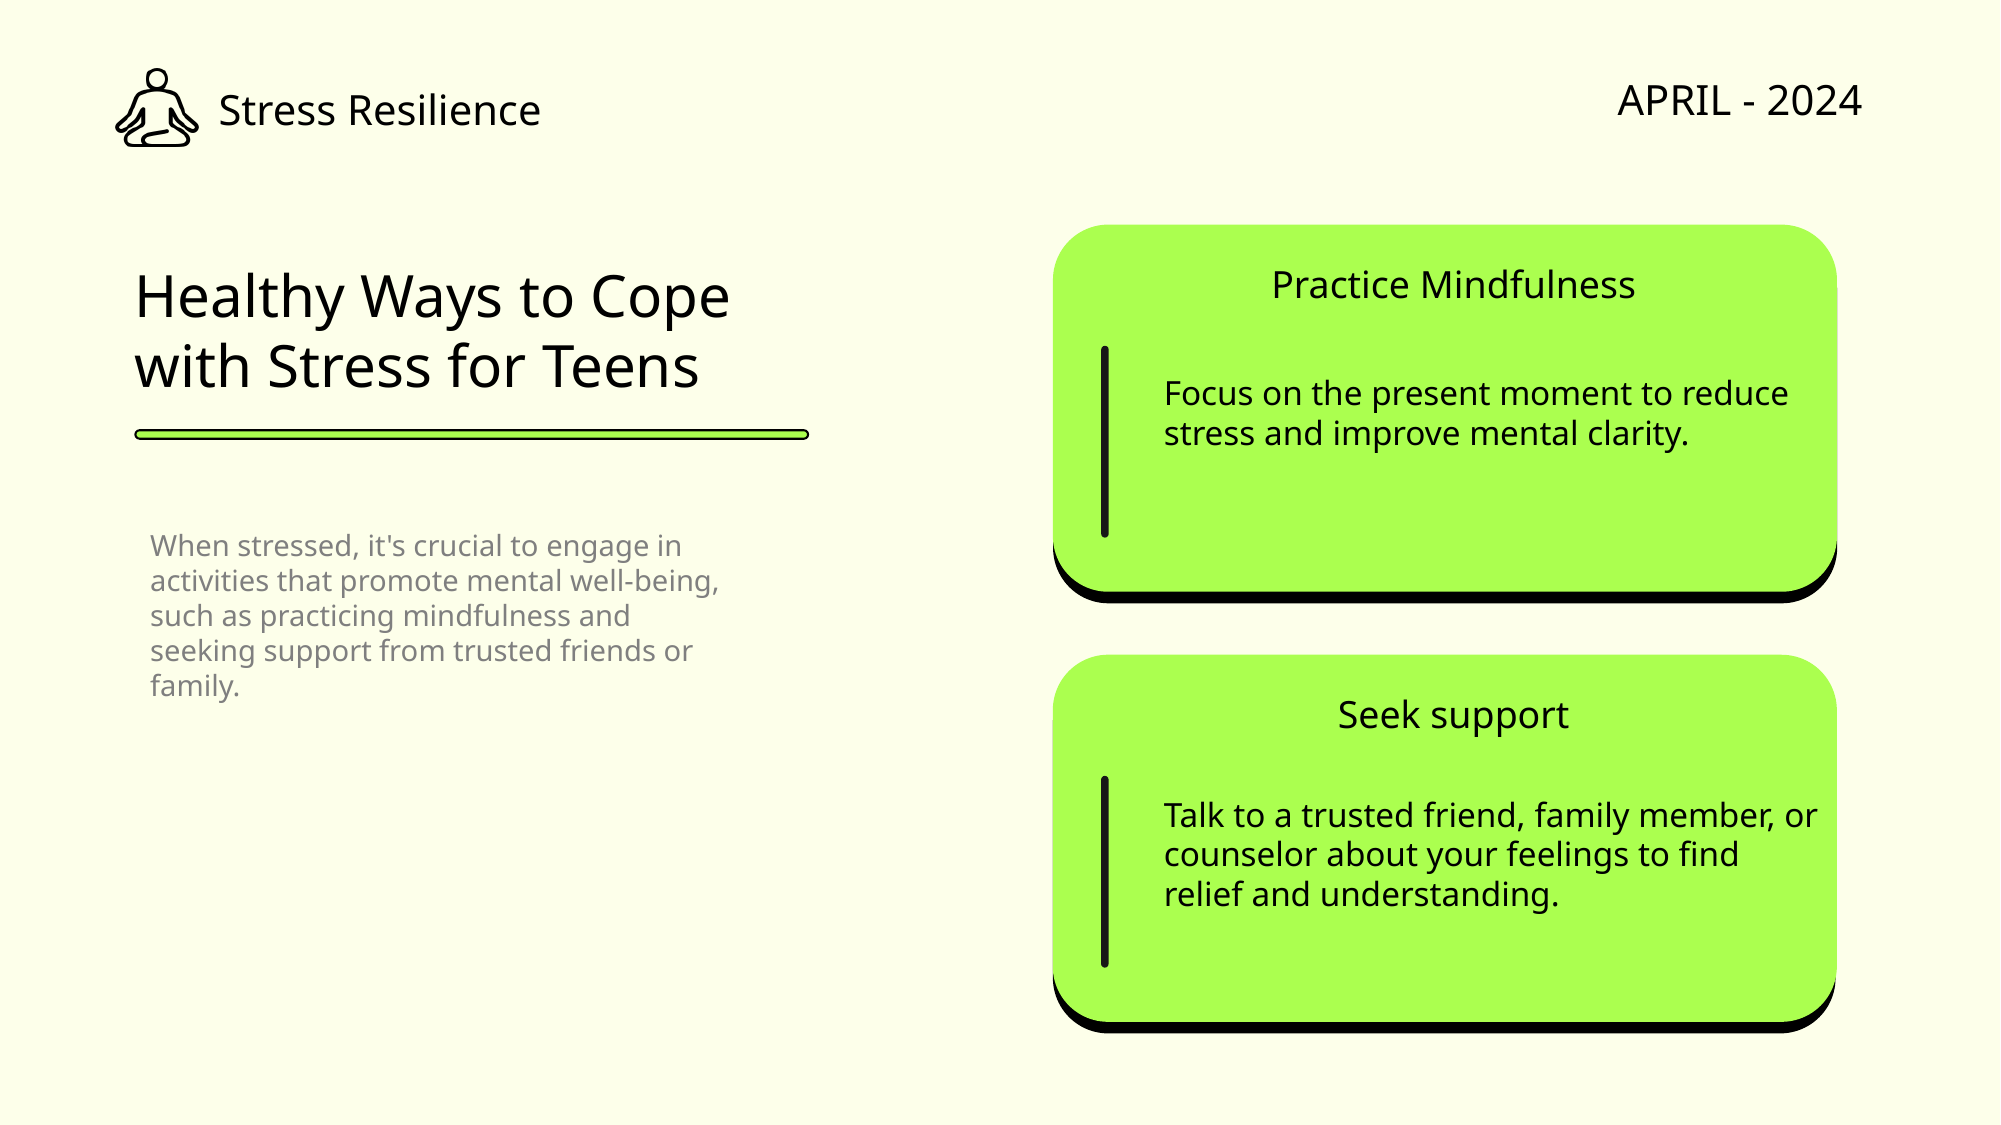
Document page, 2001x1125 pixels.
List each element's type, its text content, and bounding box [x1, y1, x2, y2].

text_box [1073, 1023, 1816, 1035]
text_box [108, 51, 2000, 148]
text_box [1073, 593, 1817, 605]
text_box [133, 428, 810, 441]
text_box When stressed, it's crucial to engage in activities that promote mental well-being, such as practicing mindfulness and seeking support from trusted friends or family. [135, 520, 744, 710]
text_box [1052, 654, 1838, 1023]
text_box Healthy Ways to Cope with Stress for Teens [120, 251, 824, 407]
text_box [1052, 224, 1838, 593]
